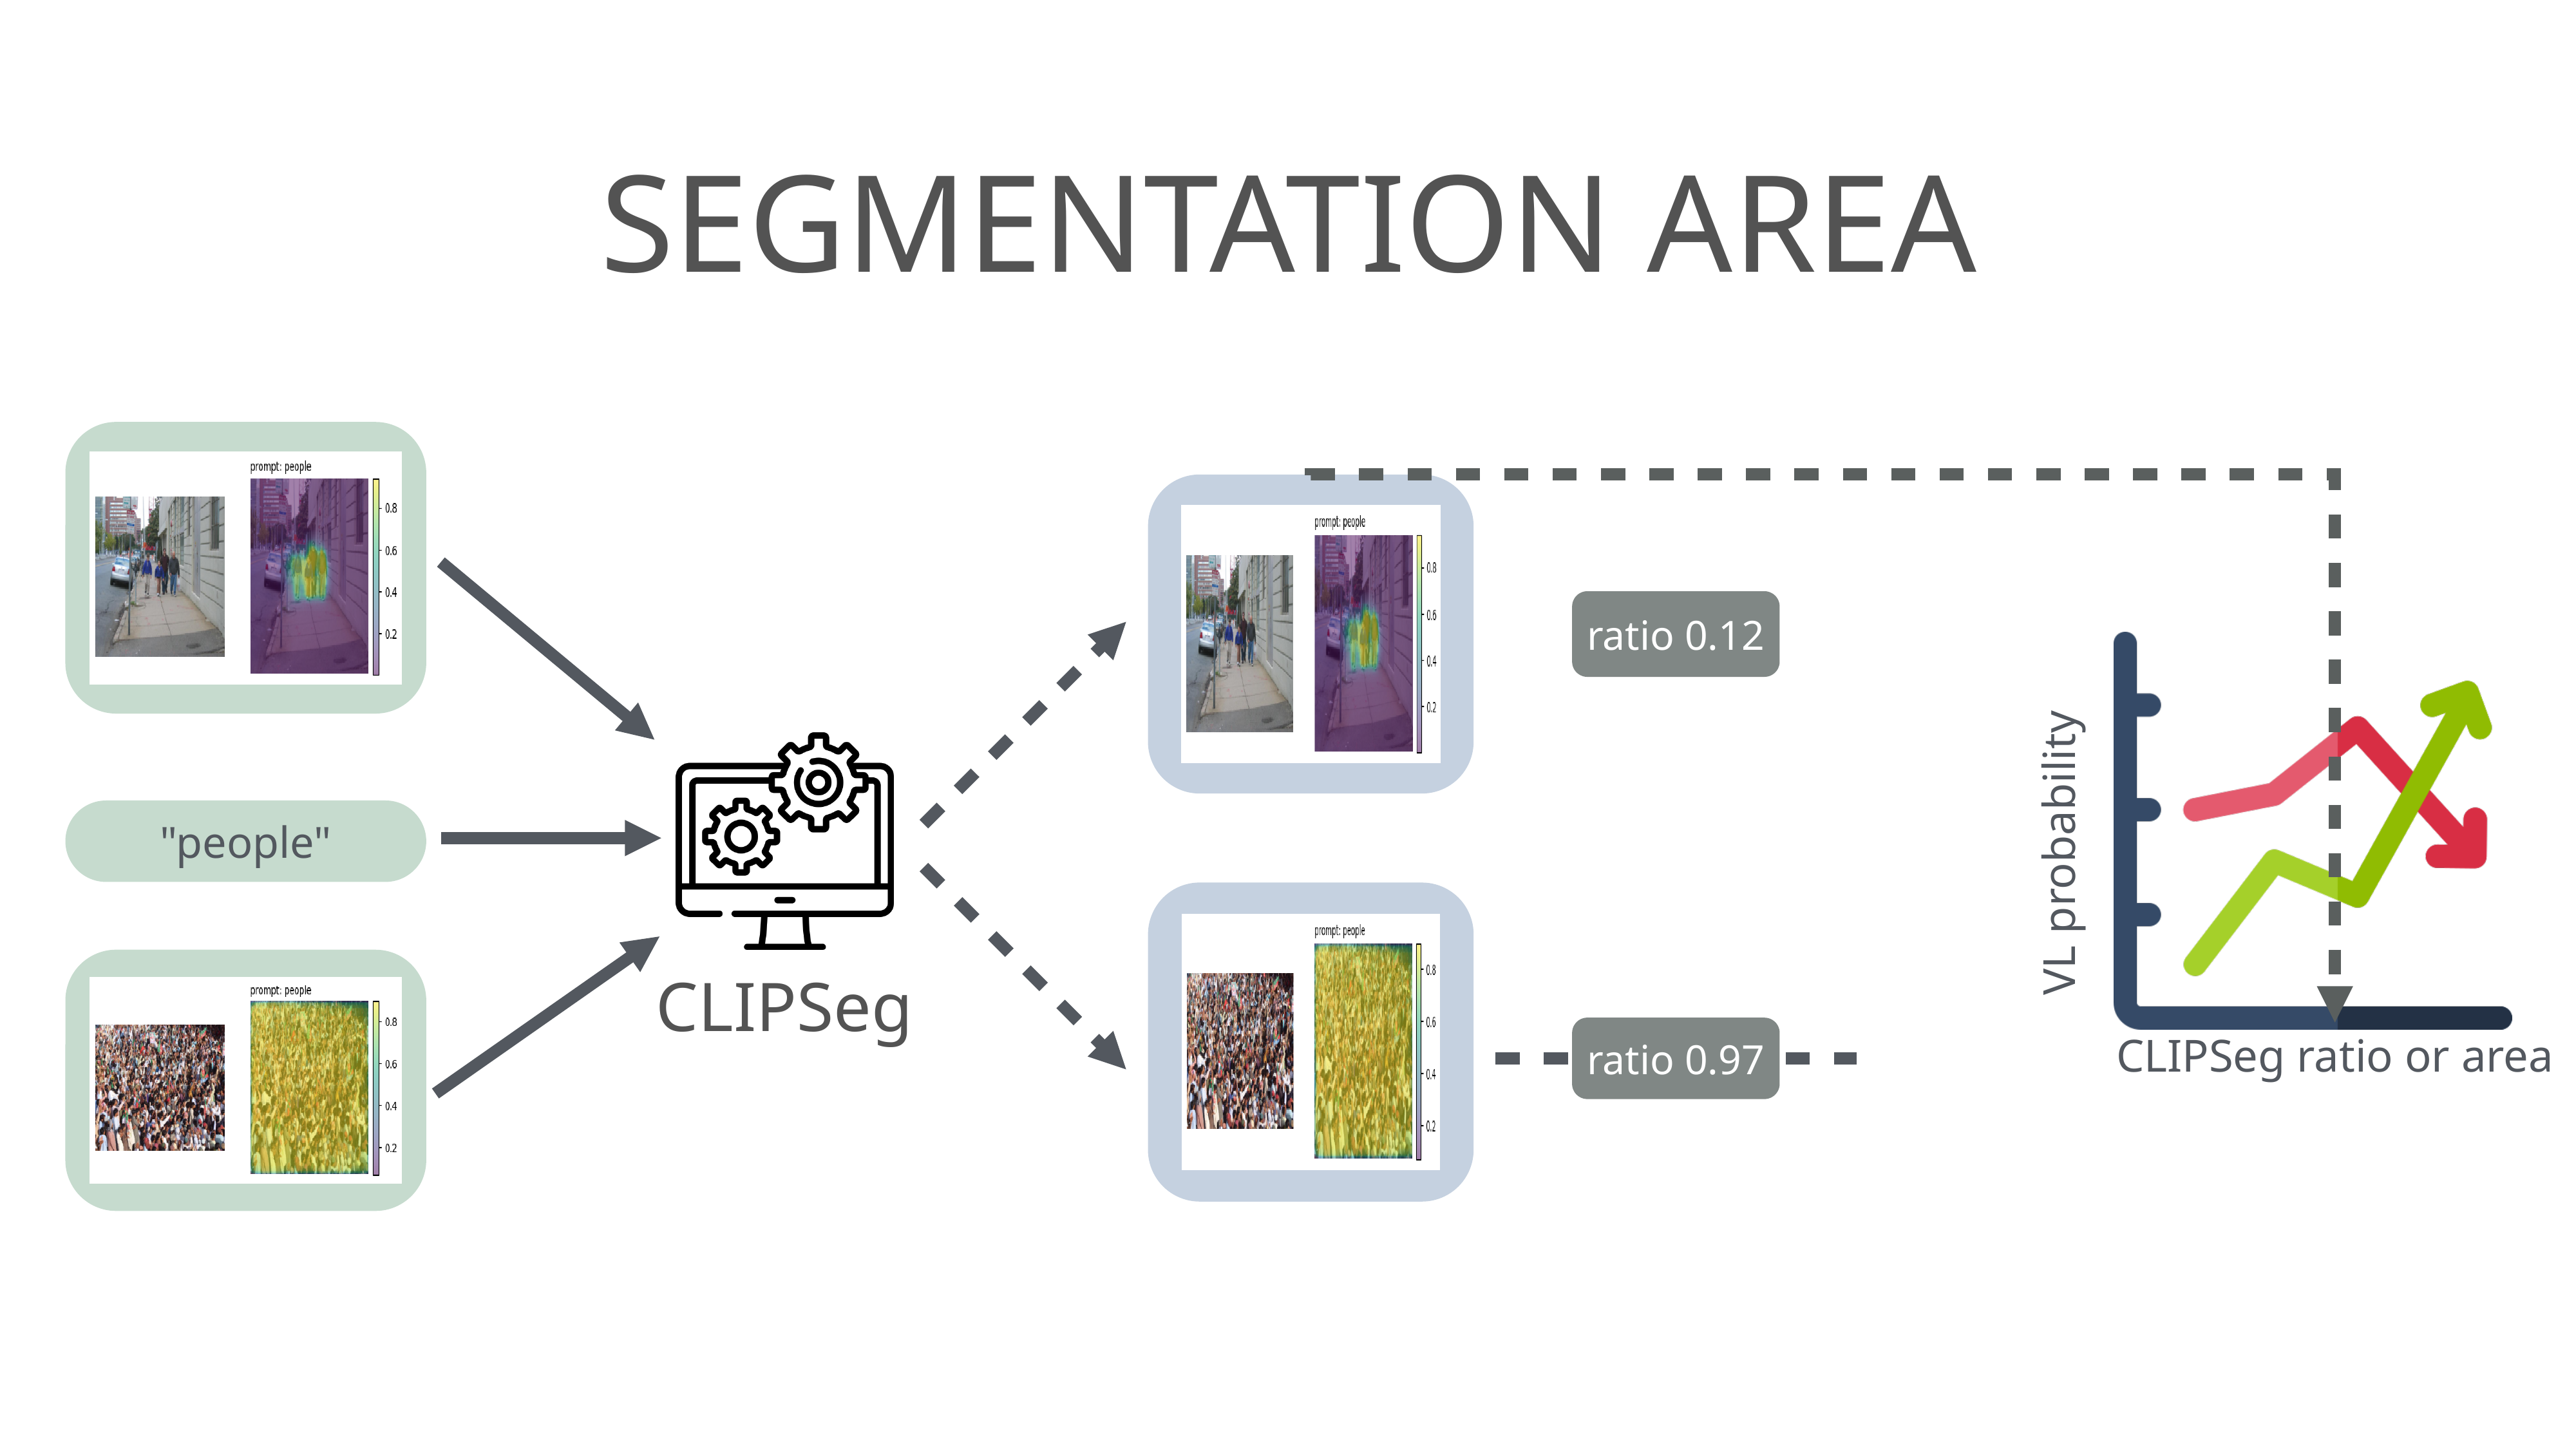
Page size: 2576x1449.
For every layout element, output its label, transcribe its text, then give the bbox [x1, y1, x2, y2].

text_box [1117, 621, 1126, 630]
text_box CLIPSeg ratio or area [2110, 1022, 2559, 1086]
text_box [1311, 634, 2335, 1055]
text_box [65, 422, 426, 714]
picture [2114, 632, 2512, 1030]
text_box "people" [65, 800, 426, 882]
picture [676, 732, 894, 951]
picture [1180, 505, 1441, 763]
title Segmentation area [70, 37, 2507, 401]
picture [90, 451, 402, 685]
text_box [65, 949, 426, 1211]
picture [1182, 914, 1440, 1170]
text_box [1117, 1061, 1126, 1070]
text_box [440, 834, 661, 842]
text_box [440, 562, 655, 740]
text_box [1148, 474, 1474, 794]
text_box CLIPSeg [650, 942, 919, 1050]
text_box ratio 0.97 [1572, 1055, 1780, 1099]
text_box [1148, 882, 1474, 1202]
text_box [650, 936, 660, 942]
text_box ratio 0.12 [1572, 591, 1780, 634]
picture [90, 976, 402, 1184]
